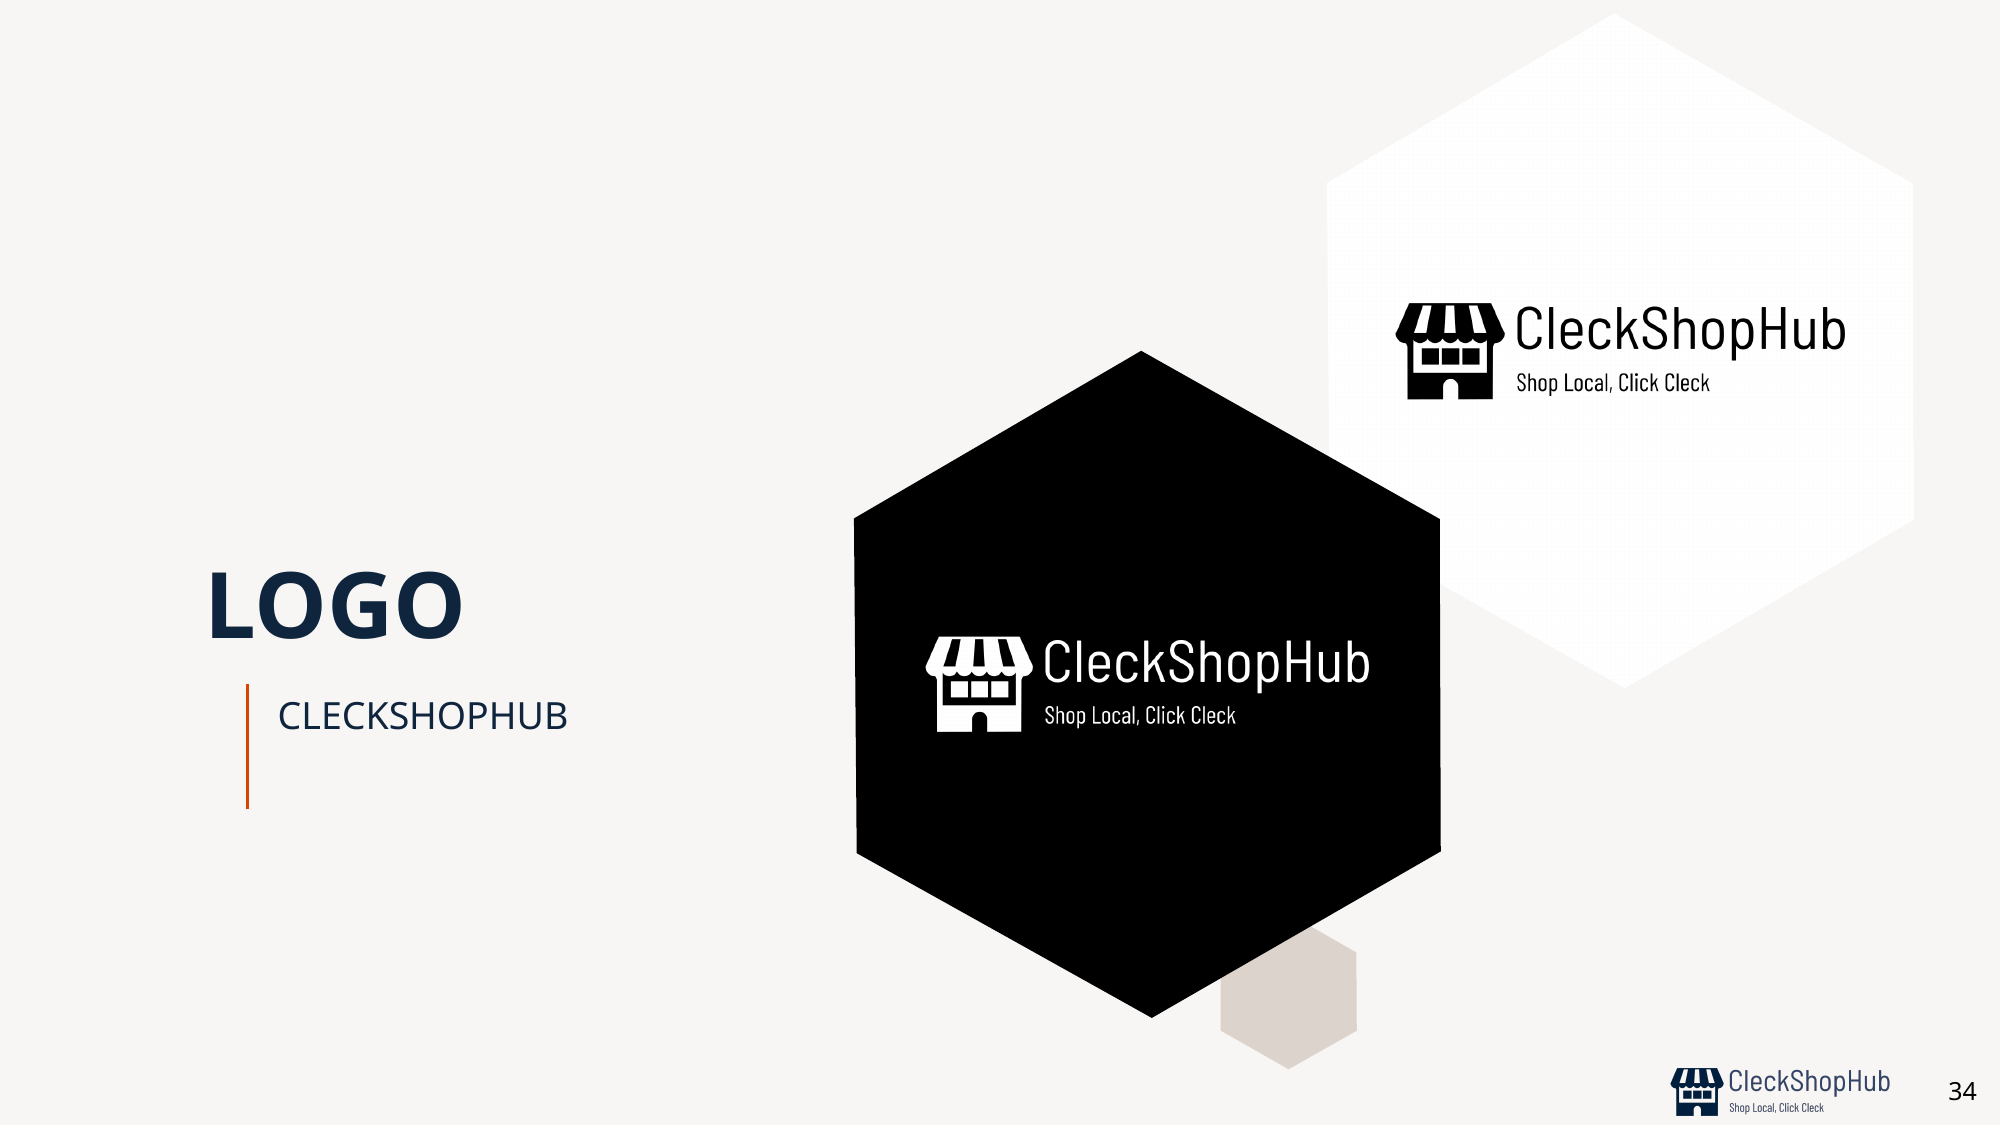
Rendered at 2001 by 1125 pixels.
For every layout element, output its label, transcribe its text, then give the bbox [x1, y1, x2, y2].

text_box 34 [1933, 1068, 2000, 1117]
picture [853, 13, 1914, 1018]
picture [1670, 1068, 1890, 1116]
title LOGO [189, 440, 853, 779]
list CLECKSHOPHUB [262, 684, 634, 810]
